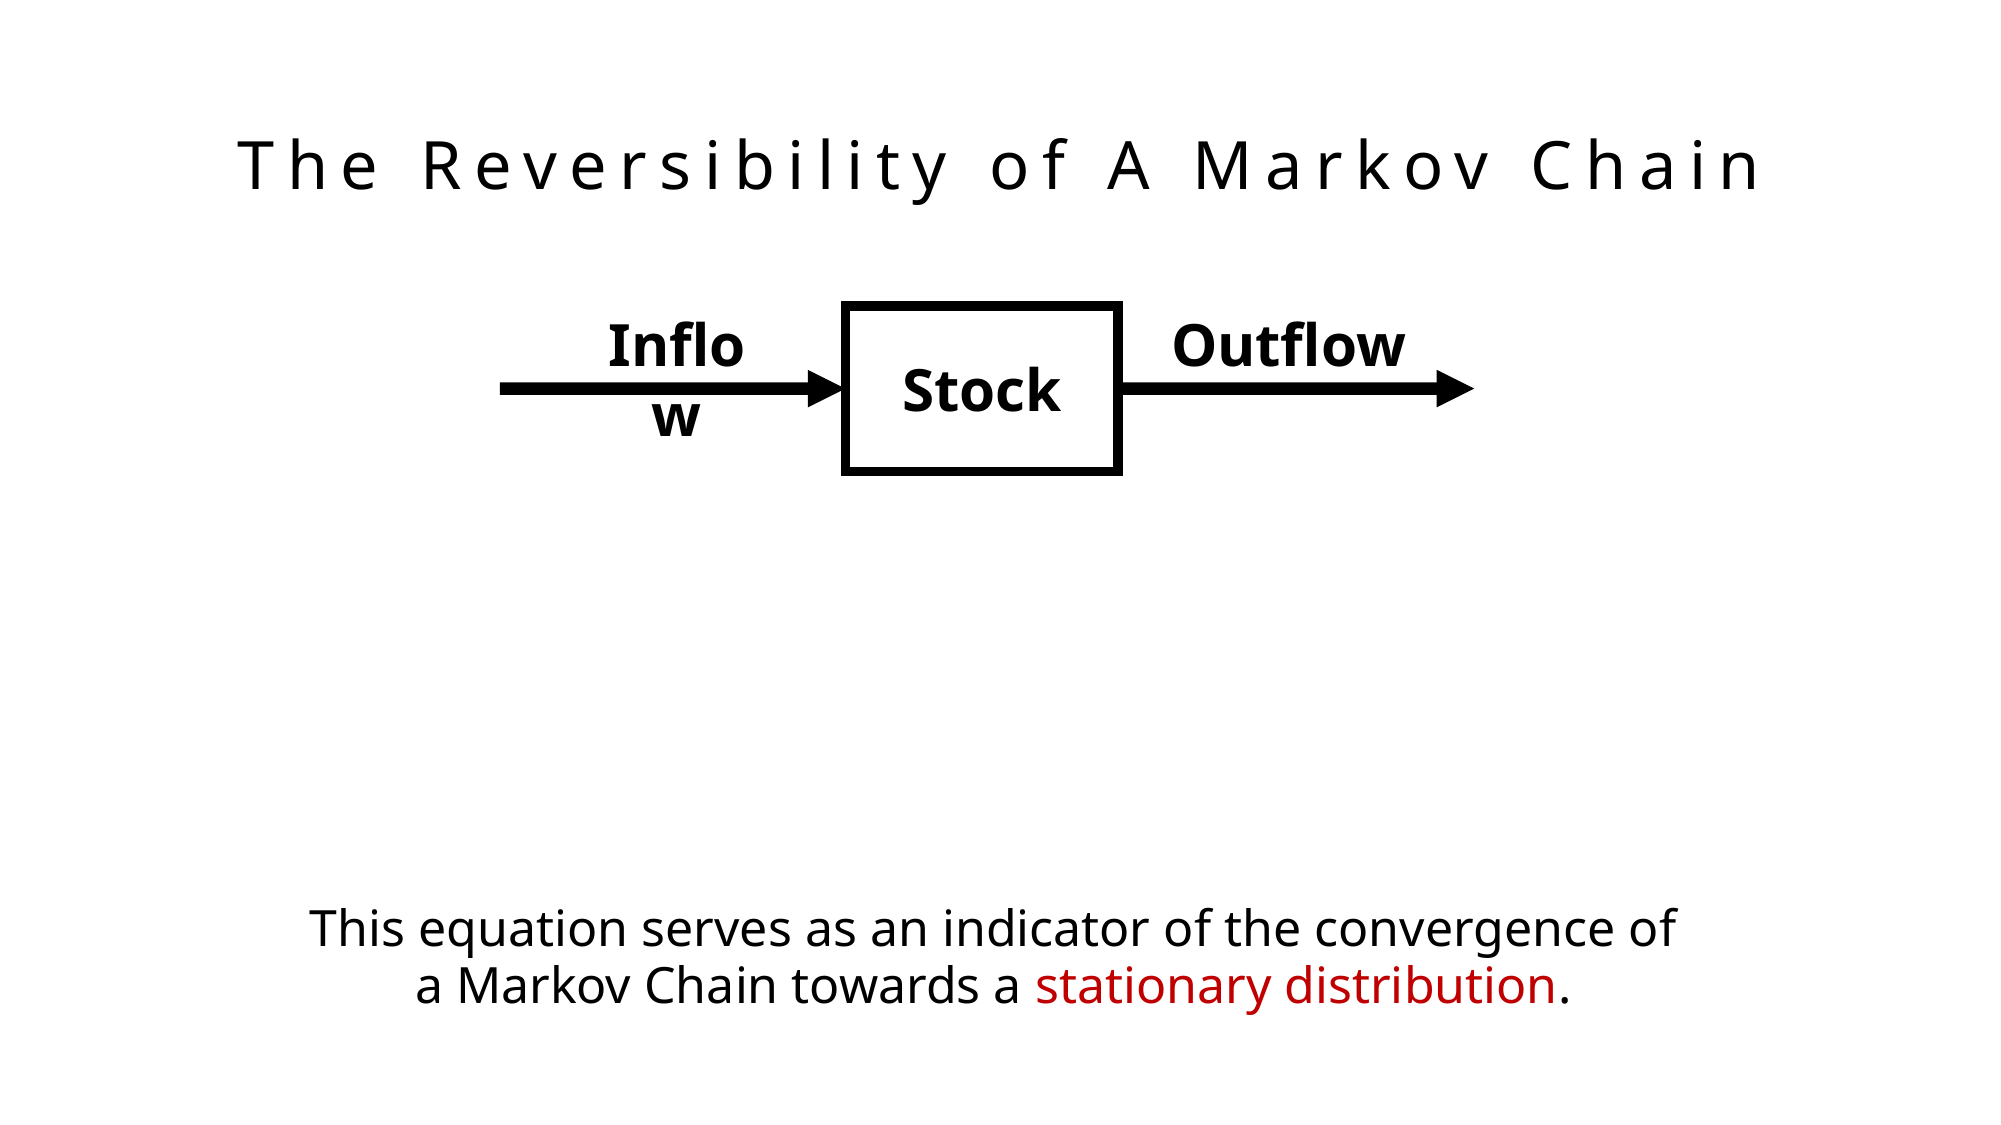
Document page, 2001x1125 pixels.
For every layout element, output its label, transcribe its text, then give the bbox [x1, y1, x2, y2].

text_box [499, 300, 1475, 472]
text_box The Reversibility of A Markov Chain [222, 115, 1778, 211]
